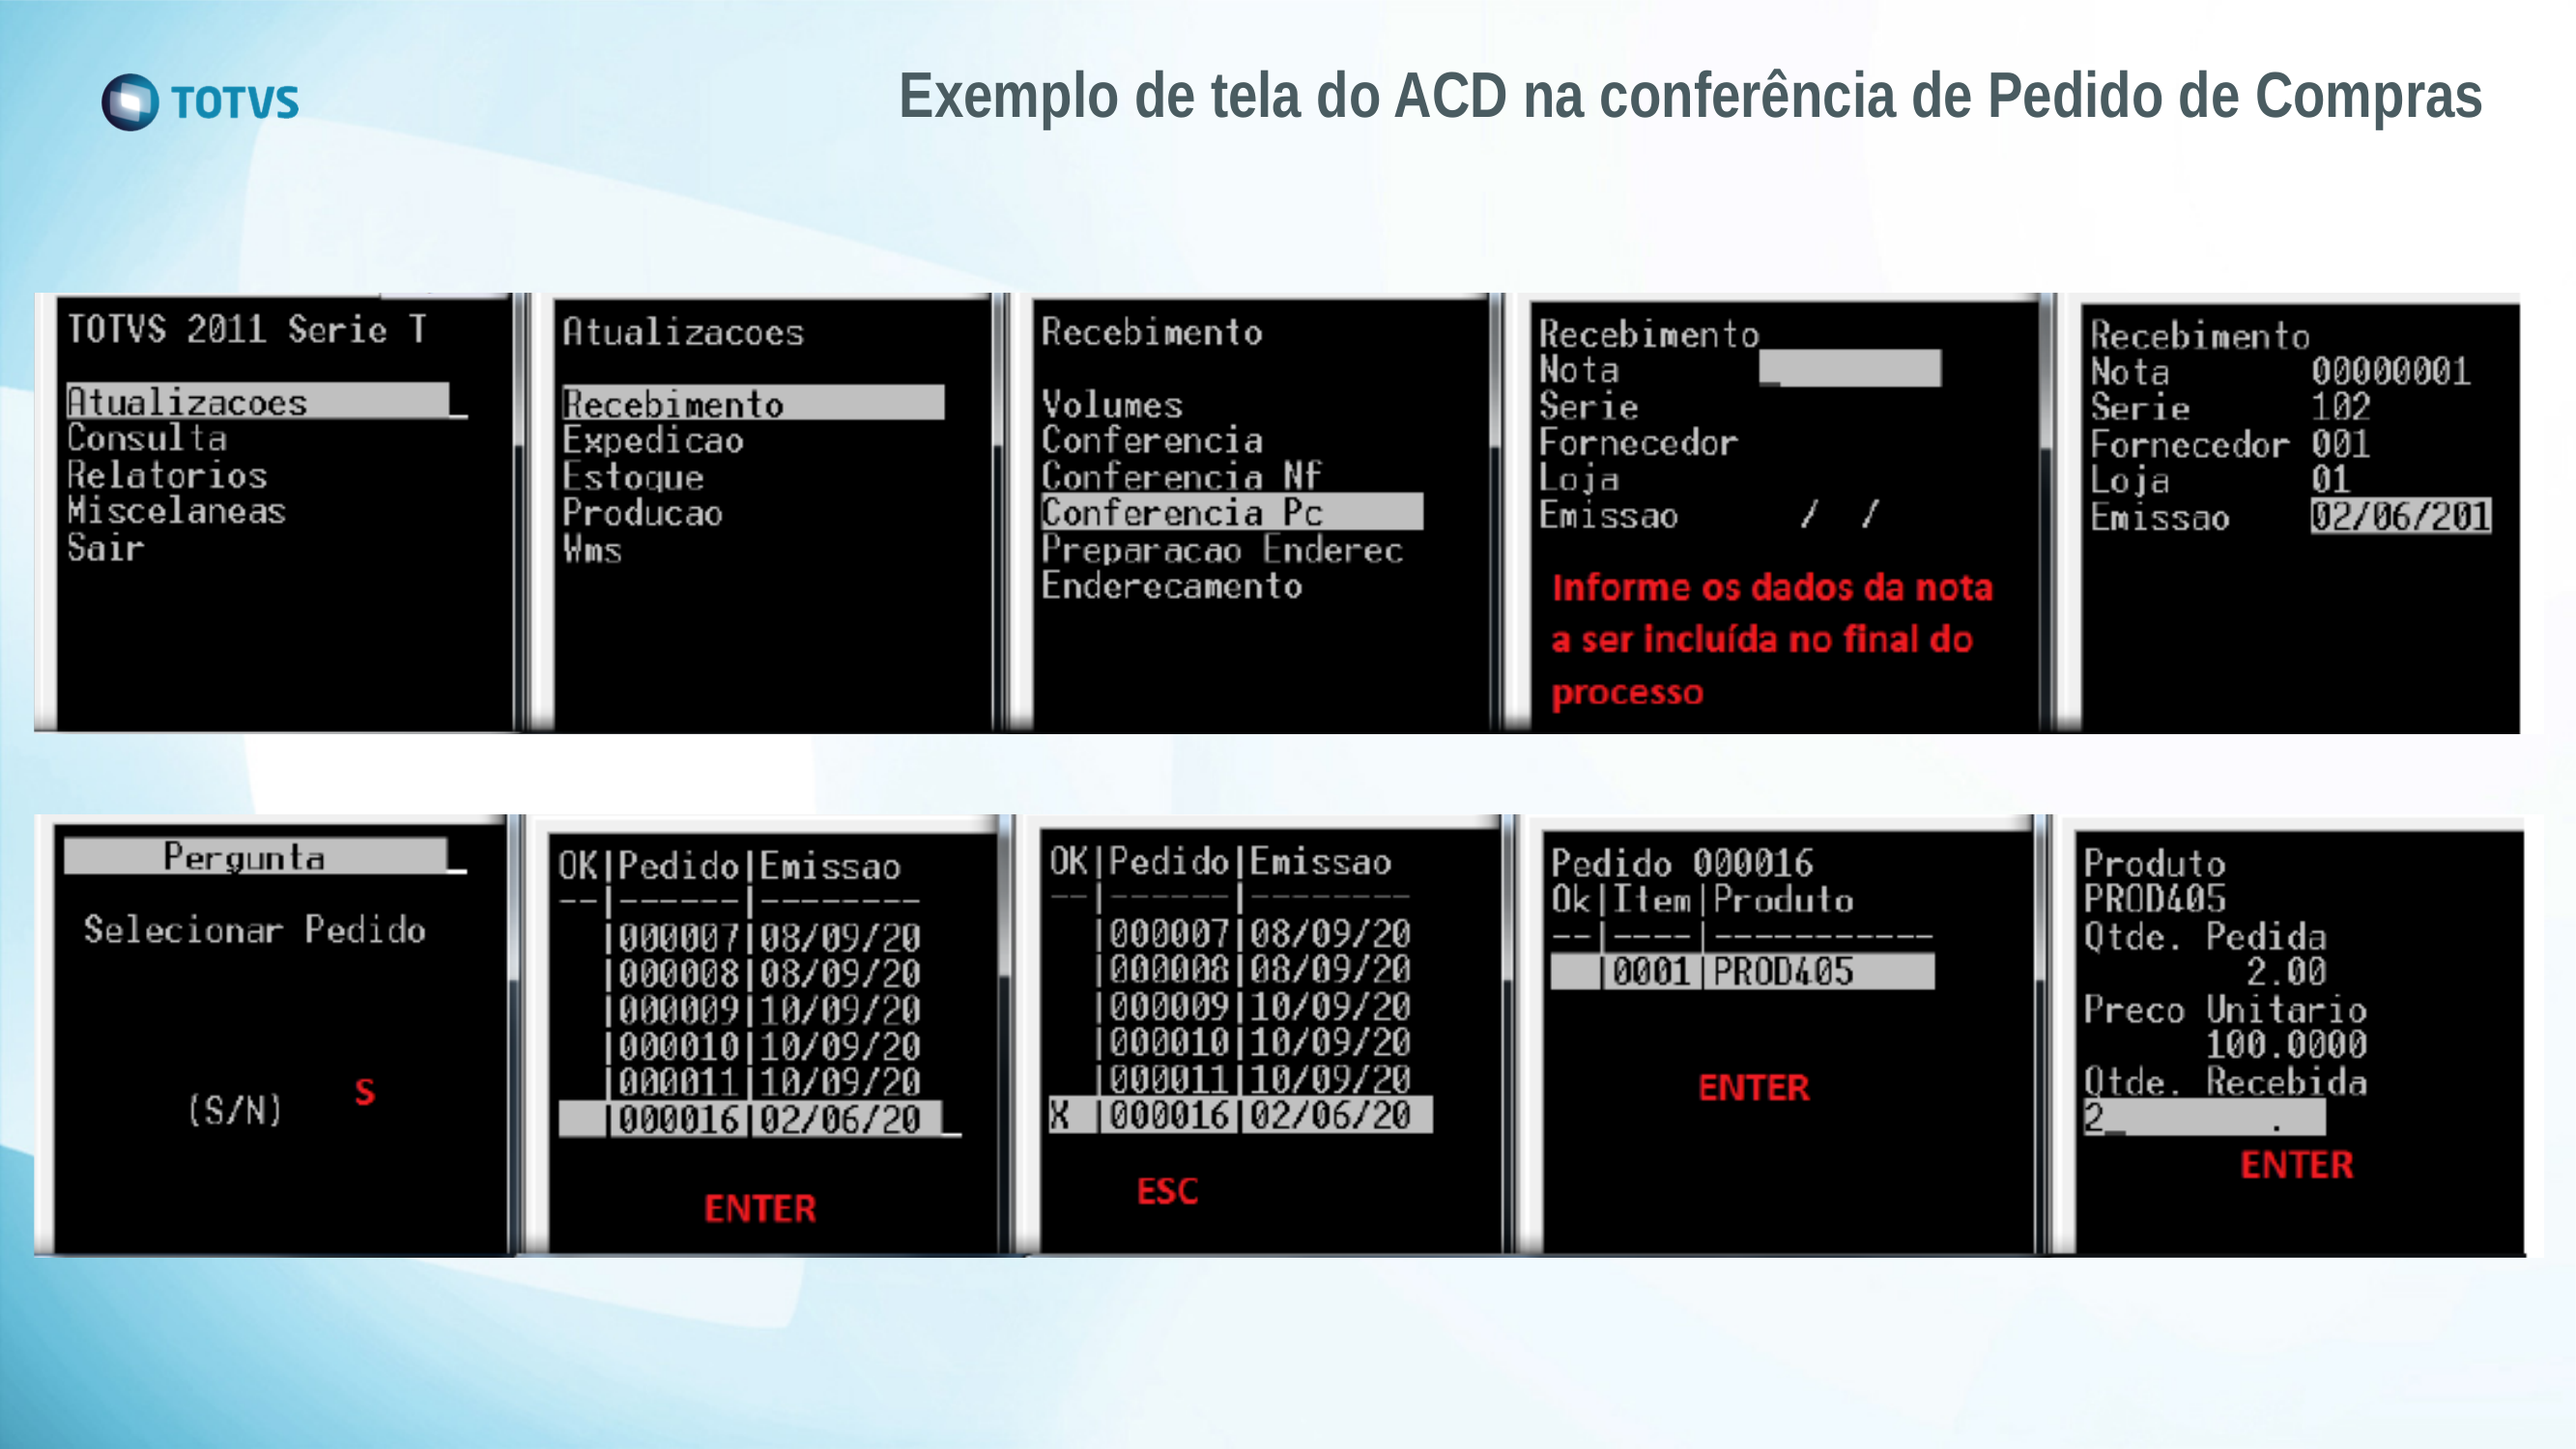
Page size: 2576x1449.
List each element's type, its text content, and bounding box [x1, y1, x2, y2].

picture [0, 0, 2576, 1449]
title Exemplo de tela do ACD na conferência de Pedido de Compras [833, 45, 2502, 135]
